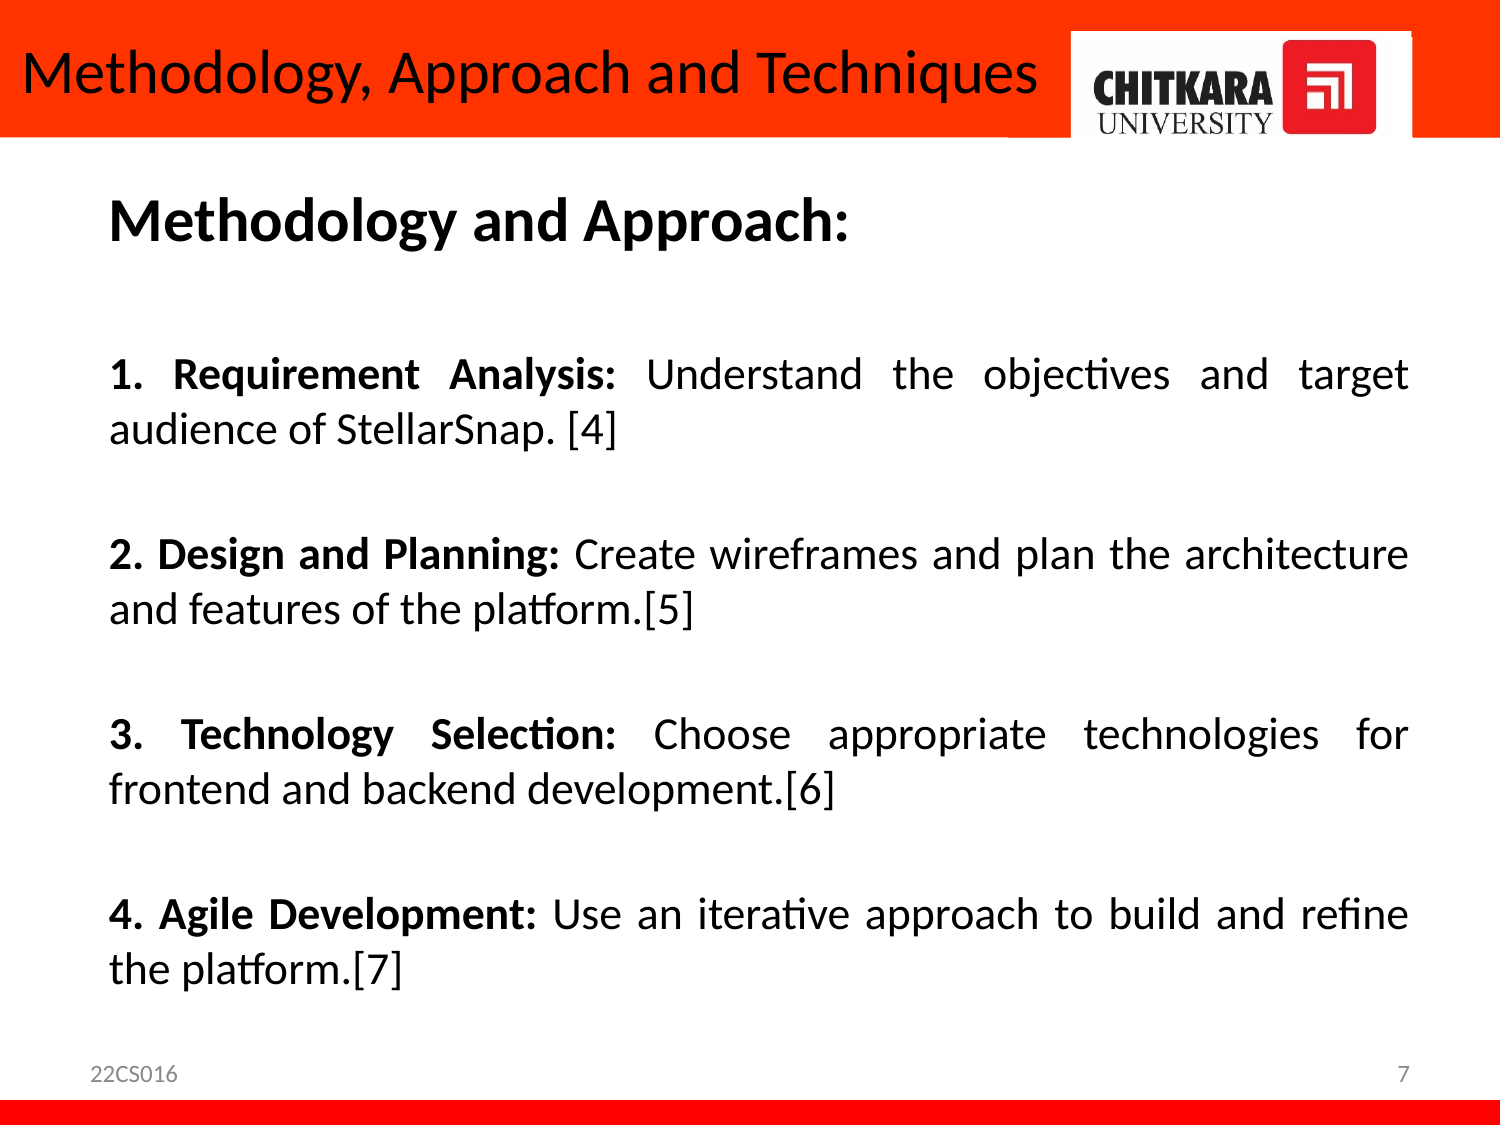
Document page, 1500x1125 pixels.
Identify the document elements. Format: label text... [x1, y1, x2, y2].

slide_number 7 [1074, 1042, 1425, 1103]
slide_number 22CS016 [75, 1042, 425, 1103]
list Methodology and Approach: 1. Requirement Analysis: Understand the objectives and target audience of StellarSnap. [4] 2. Design and Planning: Create wireframes and plan the architecture and features of the platform.[5] 3. Technology Selection: Choose appropriate technologies for frontend and backend development.[6] 4. Agile Development: Use an iterative approach to build and refine the platform.[7] [75, 171, 1425, 968]
title Methodology, Approach and Techniques [0, 0, 1063, 138]
picture [1074, 37, 1391, 138]
